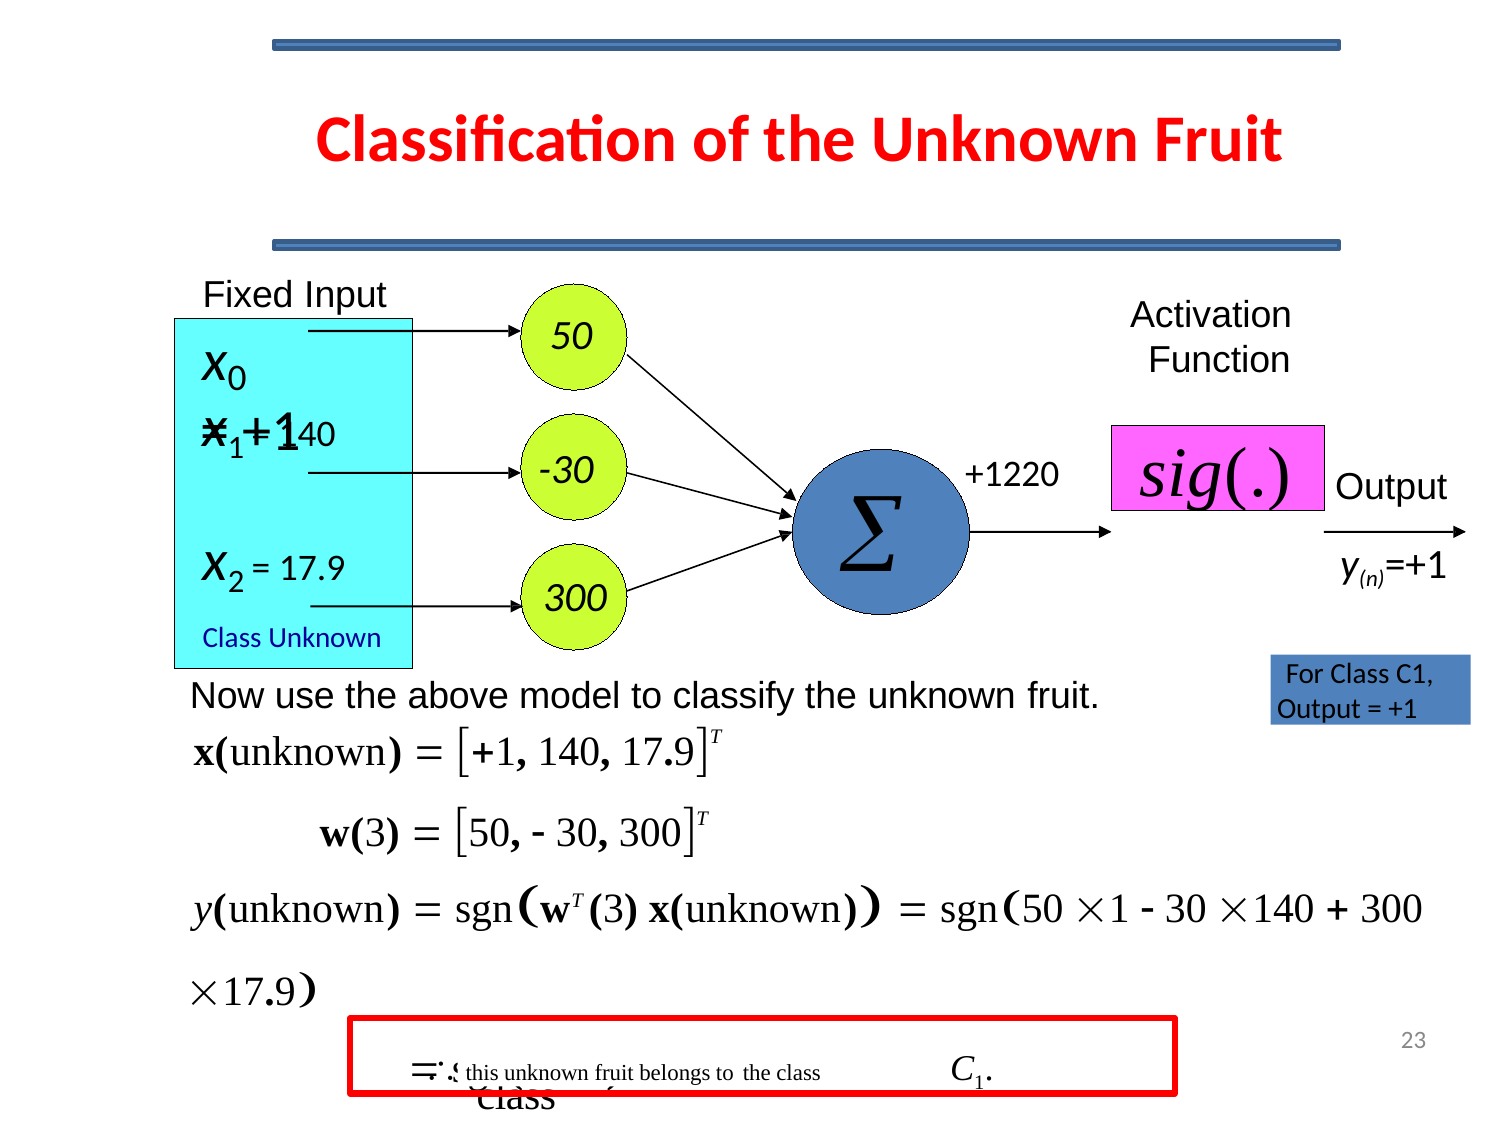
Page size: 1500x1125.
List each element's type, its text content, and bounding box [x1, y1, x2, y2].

text_box 50 [547, 307, 595, 358]
text_box [187, 606, 404, 657]
text_box [521, 283, 628, 391]
text_box -30 [536, 442, 596, 493]
text_box [273, 41, 1340, 49]
text_box [520, 543, 627, 651]
text_box \ this unknown fruit belongs to the class C1. [349, 1018, 1175, 1094]
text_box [626, 529, 793, 592]
text_box w(3) = [50, - 30, 300]T y(unknown) = sgn(wT (3) x(unknown)) = sgn(50 ´1 - 30 ´140 + 300 ´17.9) = sgn(1220) = +1 [187, 794, 1443, 1091]
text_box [626, 471, 793, 520]
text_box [626, 353, 797, 476]
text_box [310, 599, 524, 613]
text_box Classification of the Unknown Fruit [314, 94, 1289, 175]
text_box Now use the above model to classify the unknown fruit. x(unknown) = [+1, 140, 17.9]T [183, 674, 1111, 783]
text_box x2 = 17.9 Class Unknown [196, 522, 390, 653]
text_box [273, 241, 1340, 249]
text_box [969, 525, 1112, 539]
text_box 0 x1 = 140 [196, 356, 347, 465]
text_box Output [1332, 462, 1450, 508]
text_box this unkown fruit belonge to the class [476, 1094, 1095, 1119]
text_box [307, 466, 522, 480]
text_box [1323, 525, 1467, 539]
text_box Fixed Input [200, 269, 390, 315]
text_box [520, 413, 620, 521]
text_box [307, 324, 522, 338]
text_box 300 [541, 569, 609, 620]
text_box [174, 318, 413, 669]
text_box For Class C1, Output = +1 [1270, 654, 1471, 725]
text_box å [837, 474, 908, 585]
text_box y(n)=+1 [1333, 546, 1460, 591]
text_box +1220 [963, 448, 1063, 494]
text_box sig(.) [1111, 425, 1325, 511]
text_box Activation Function [1128, 290, 1295, 381]
text_box [792, 449, 970, 615]
text_box x = +1 [200, 322, 360, 463]
text_box 23 [1398, 1023, 1429, 1053]
